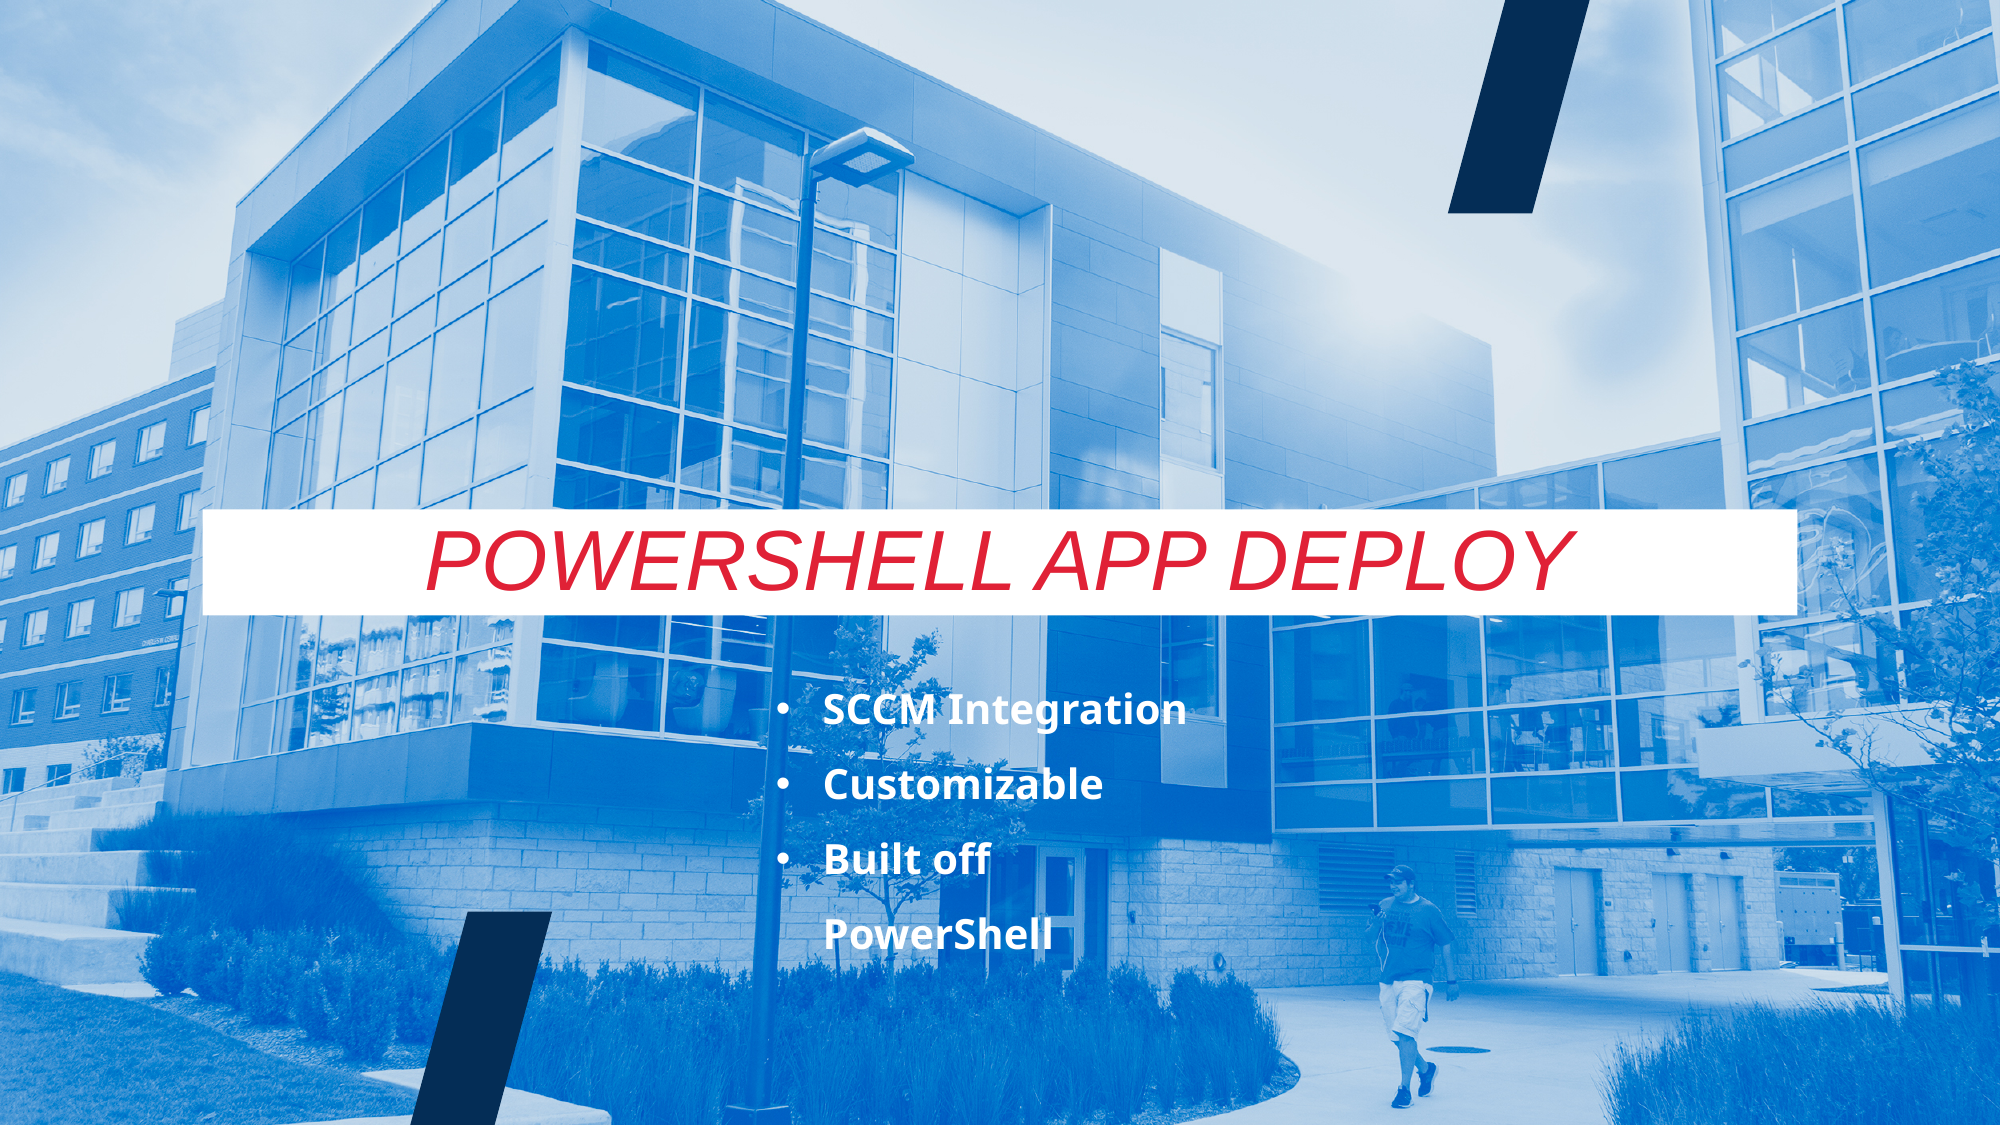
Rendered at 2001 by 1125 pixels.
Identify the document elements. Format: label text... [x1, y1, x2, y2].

text_box SCCM Integration Customizable Built off PowerShell [761, 650, 1239, 966]
picture [0, 0, 2000, 1125]
title PowerShell App Deploy [202, 461, 1798, 664]
